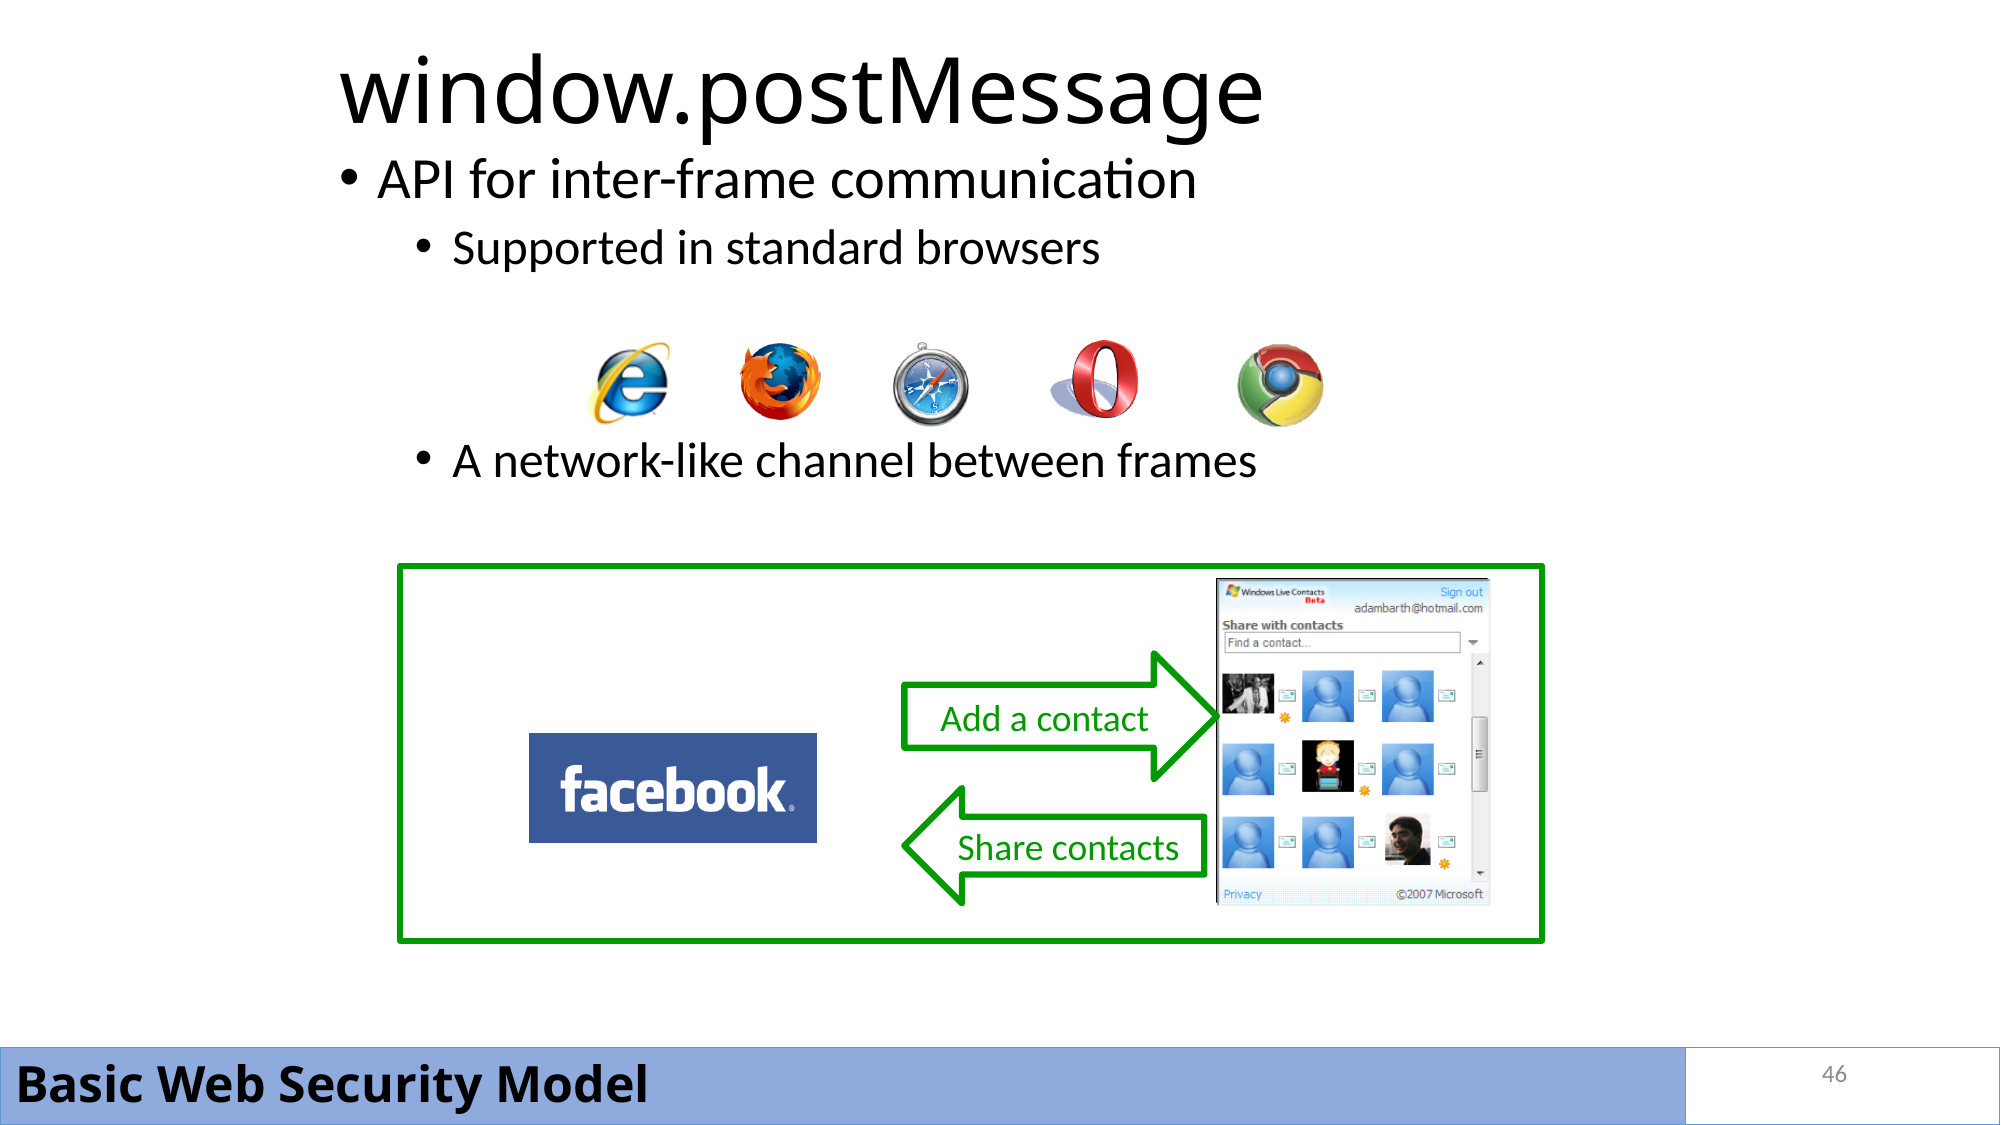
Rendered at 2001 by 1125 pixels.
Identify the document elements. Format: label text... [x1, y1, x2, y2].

picture [737, 340, 825, 425]
picture [1234, 340, 1325, 429]
list API for inter-frame communication Supported in standard browsers A network-like channel between frames [324, 140, 1675, 884]
title window.postMessage [324, 0, 1675, 140]
picture [529, 733, 817, 843]
picture [587, 340, 675, 429]
slide_number 46 [1412, 1042, 1863, 1103]
text_box Basic Web Security Model [0, 1047, 1685, 1125]
text_box [1685, 1047, 2000, 1125]
picture [887, 340, 975, 429]
picture [1216, 578, 1492, 907]
text_box [399, 565, 1542, 941]
picture [1049, 340, 1138, 418]
